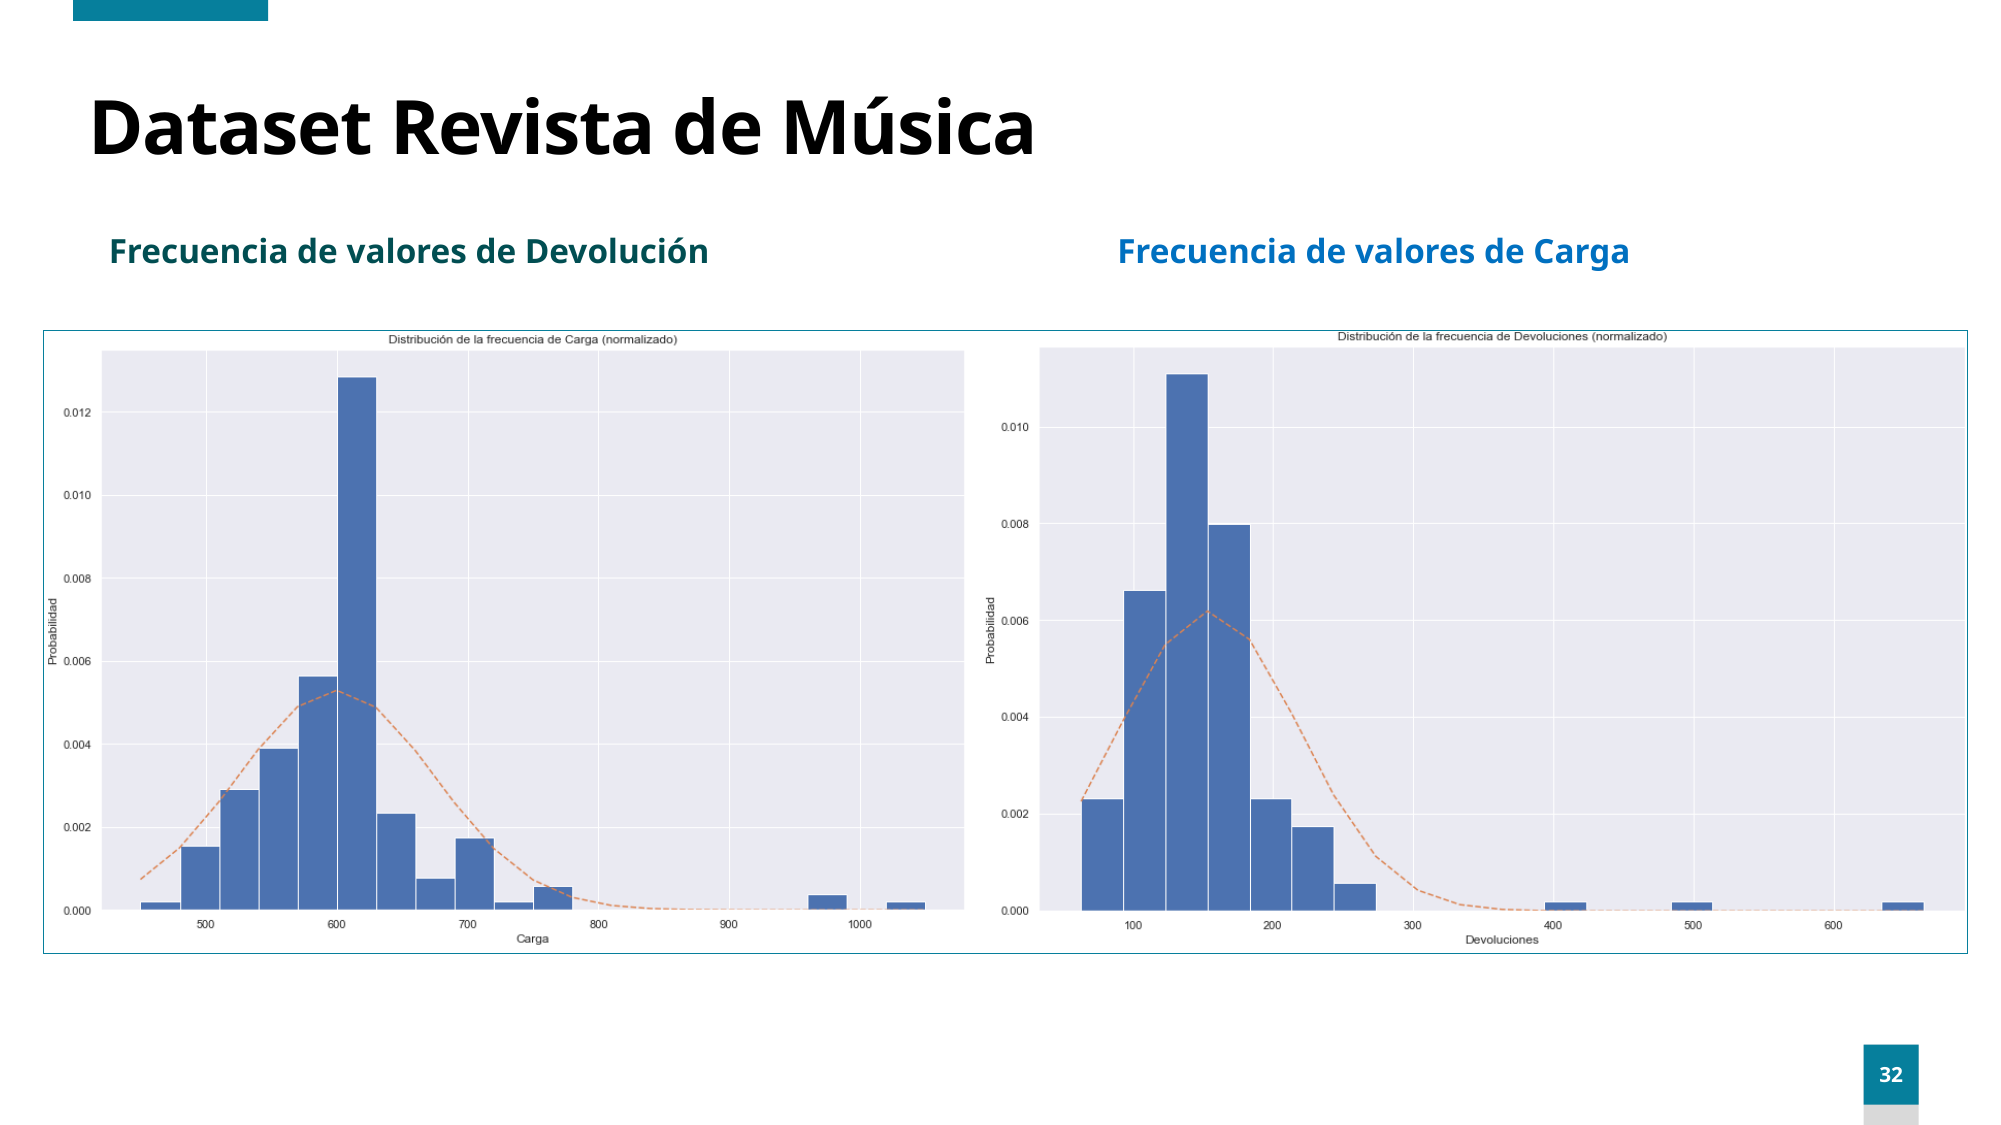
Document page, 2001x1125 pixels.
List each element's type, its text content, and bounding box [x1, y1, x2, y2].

picture [45, 332, 1966, 952]
list Frecuencia de valores de Carga [1102, 227, 1942, 282]
title Dataset Revista de Música [73, 82, 1907, 179]
list Frecuencia de valores de Devolución [93, 227, 898, 282]
